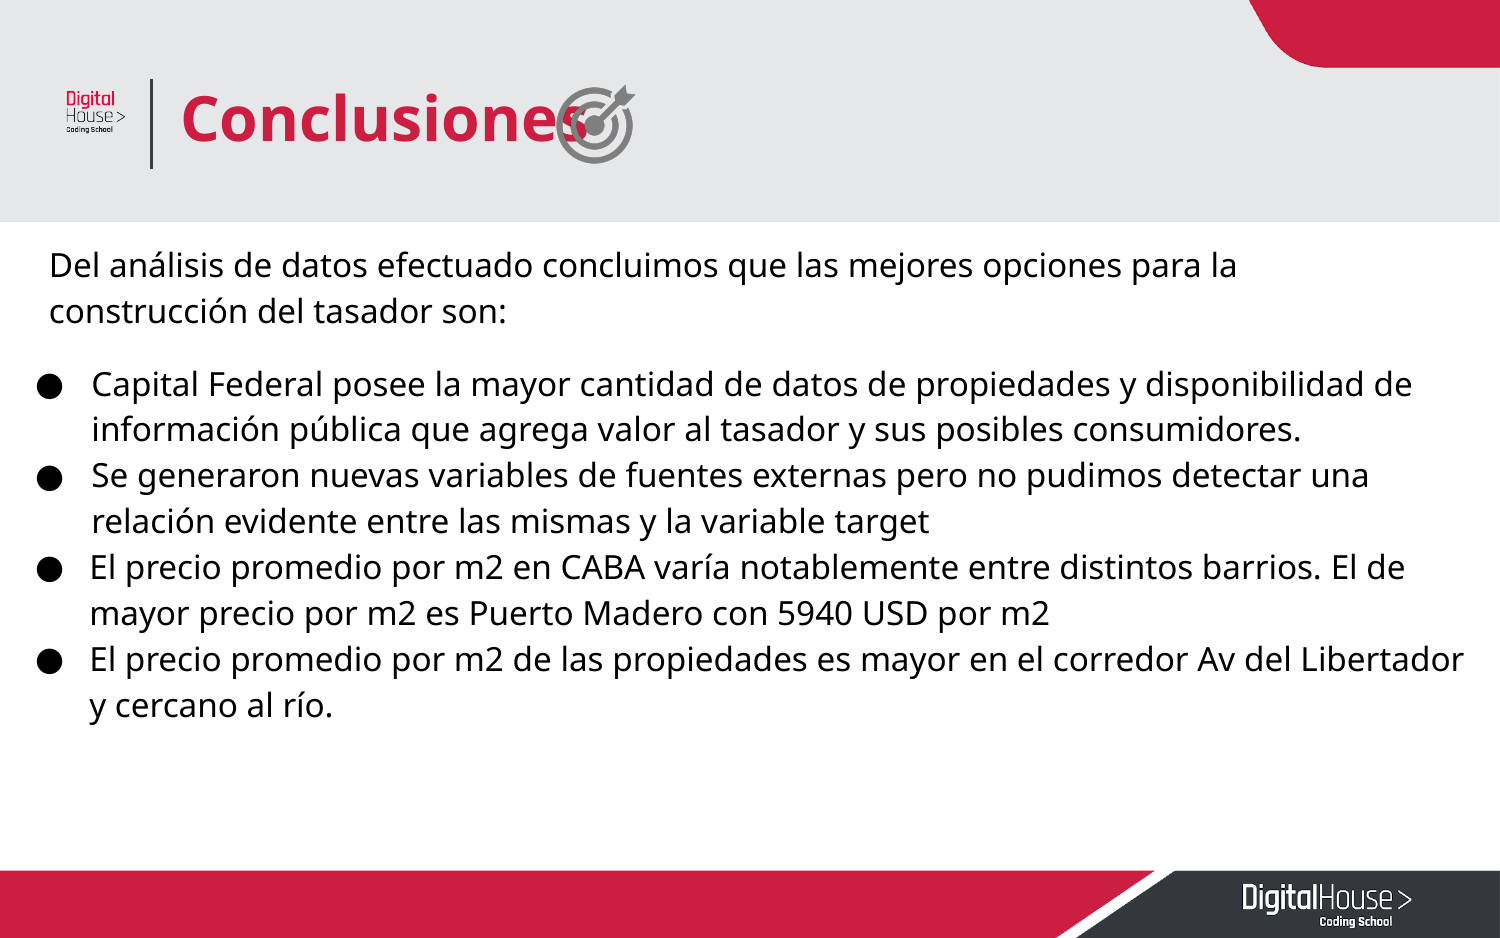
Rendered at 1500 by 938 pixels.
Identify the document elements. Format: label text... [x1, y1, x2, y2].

title Conclusiones [165, 22, 1388, 221]
text_box Capital Federal posee la mayor cantidad de datos de propiedades y disponibilidad de información pública que agrega valor al tasador y sus posibles consumidores. Se generaron nuevas variables de fuentes externas pero no pudimos detectar una relación evidente entre las mismas y la variable target El precio promedio por m2 en CABA varía notablemente entre distintos barrios. El de mayor precio por m2 es Puerto Madero con 5940 USD por m2 El precio promedio por m2 de las propiedades es mayor en el corredor Av del Libertador y cercano al río. [1, 341, 1499, 794]
text_box Del análisis de datos efectuado concluimos que las mejores opciones para la construcción del tasador son: [17, 222, 1308, 341]
picture [0, 0, 1500, 938]
